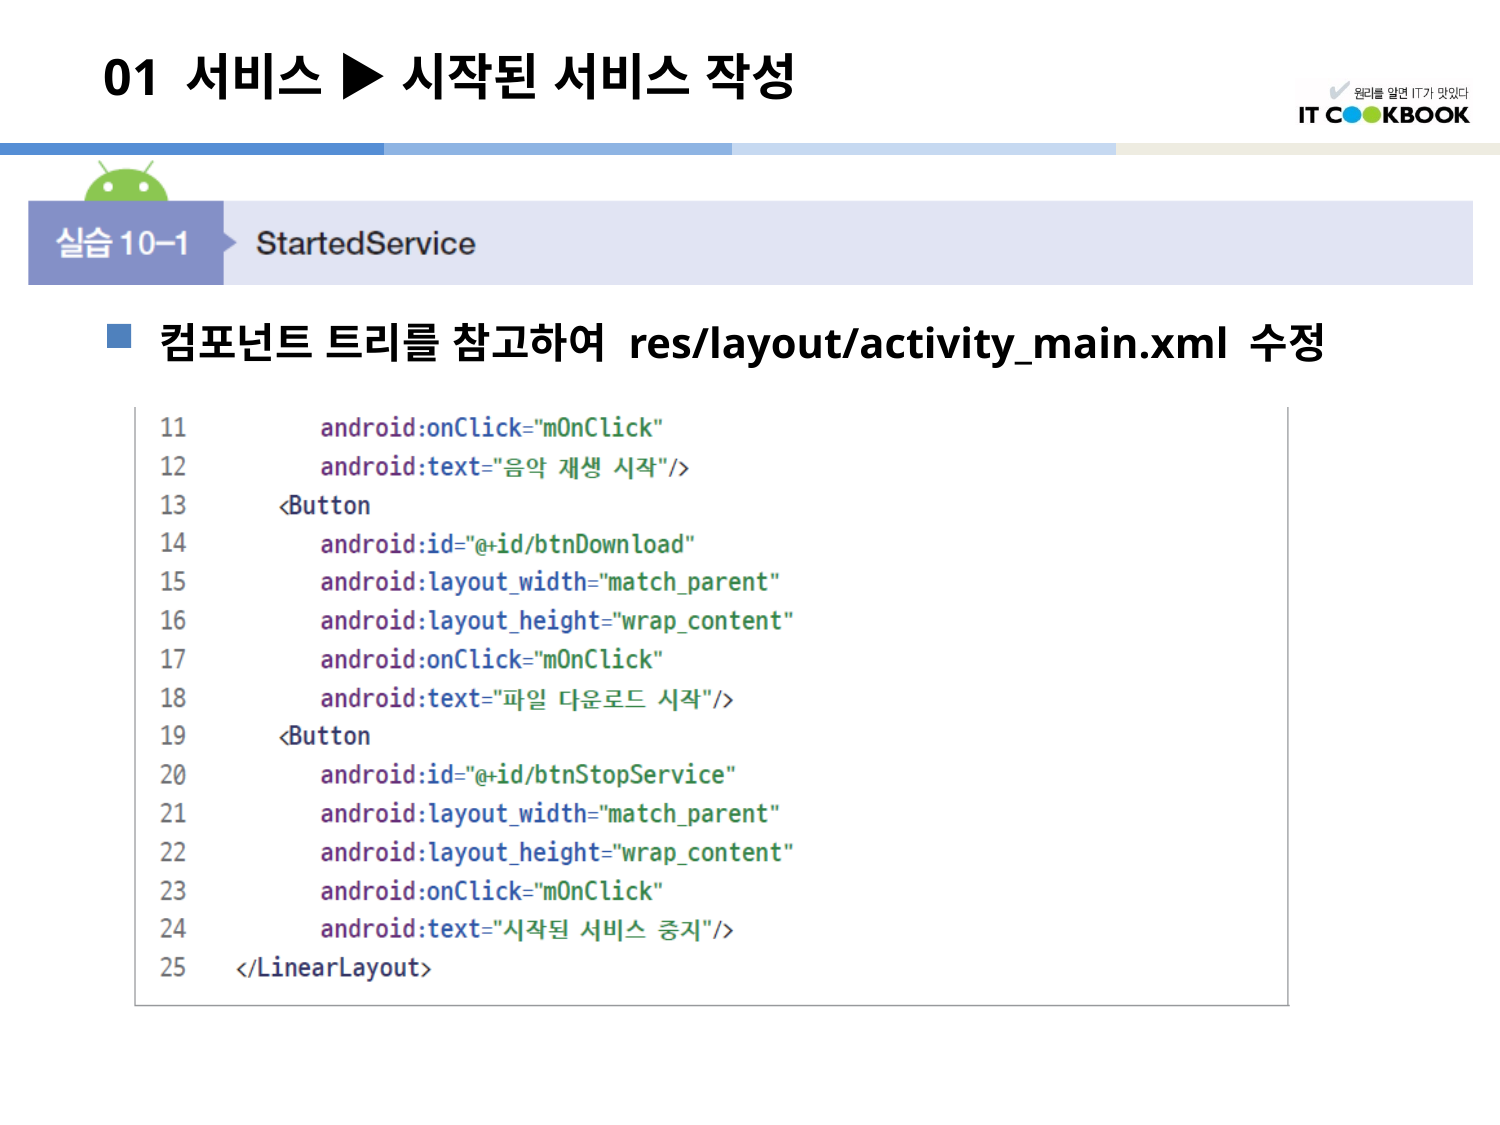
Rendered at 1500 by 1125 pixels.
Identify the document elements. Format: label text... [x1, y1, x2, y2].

title 01 서비스 ▶ 시작된 서비스 작성 [88, 30, 1330, 121]
list 컴포넌트 트리를 참고하여 res/layout/activity_main.xml 수정 [88, 293, 1436, 1083]
picture [1295, 78, 1473, 125]
picture [27, 160, 1473, 285]
picture [118, 407, 1299, 1018]
